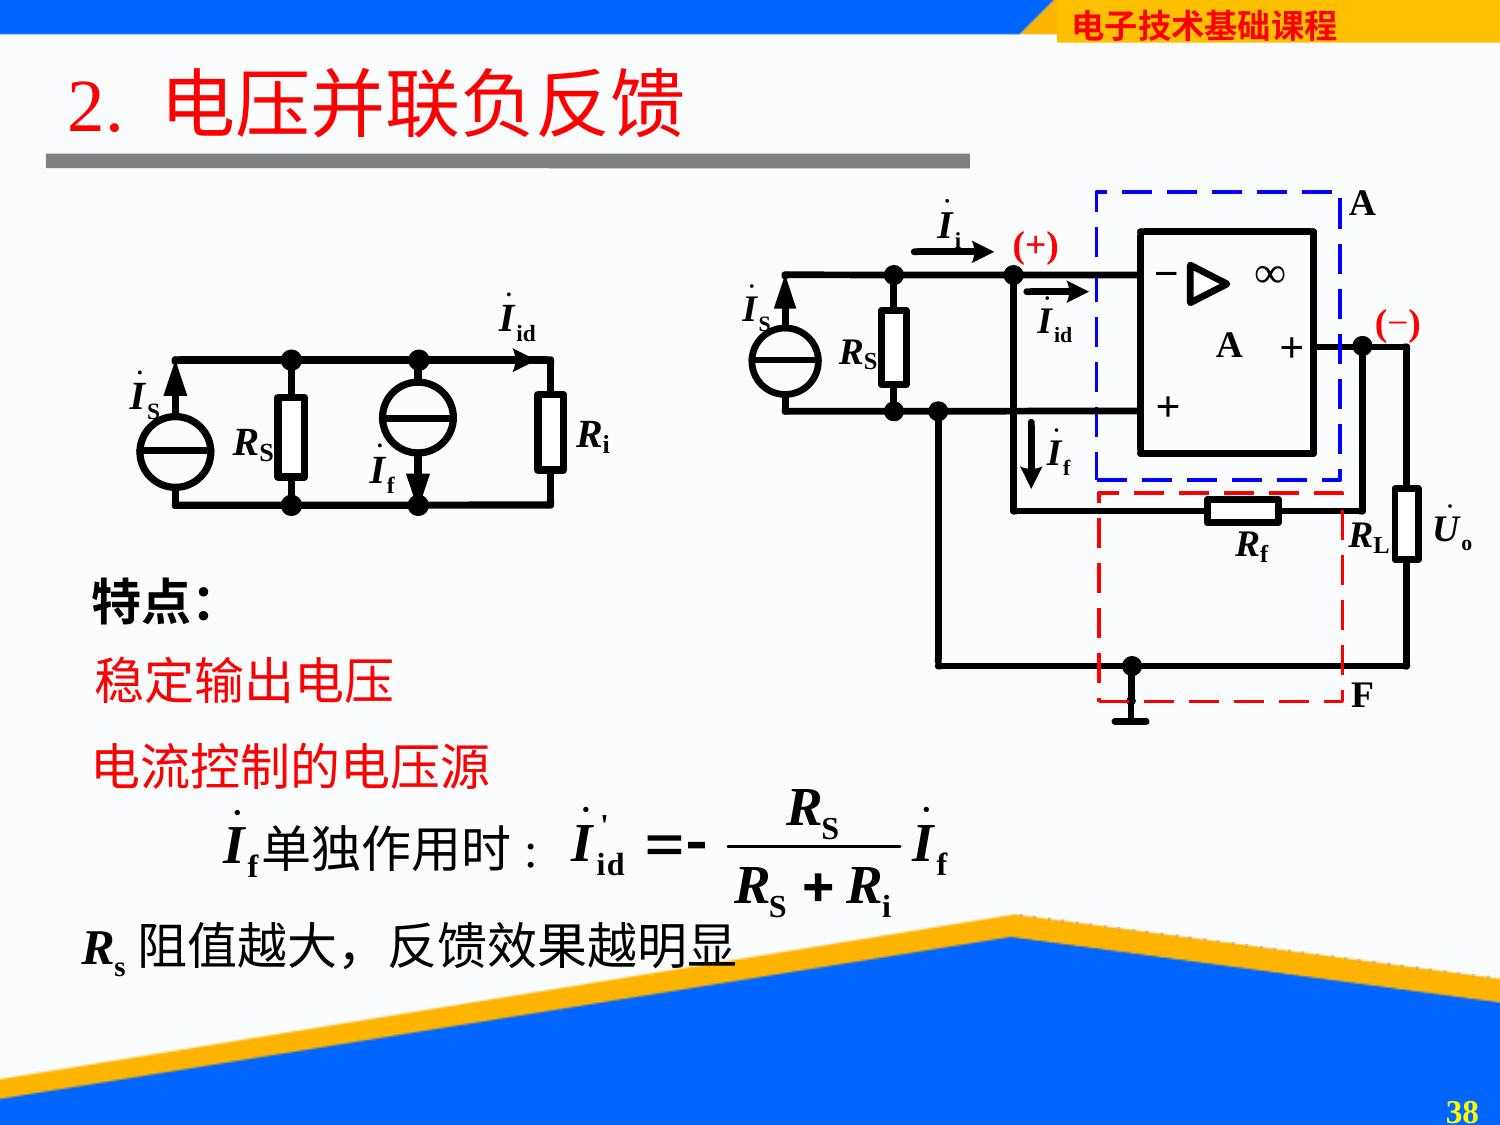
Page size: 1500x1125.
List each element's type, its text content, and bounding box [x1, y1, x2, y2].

text_box 特点： [76, 556, 327, 638]
text_box 电流控制的电压源 [41, 727, 729, 803]
text_box Rs阻值越大，反馈效果越明显 [41, 906, 969, 990]
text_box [212, 804, 547, 888]
slide_number 37 [1399, 1082, 1495, 1125]
text_box 2. 电压并联负反馈 [53, 42, 1300, 161]
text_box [730, 172, 1483, 729]
text_box 稳定输出电压 [41, 637, 628, 721]
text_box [117, 284, 614, 520]
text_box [560, 768, 961, 931]
picture [0, 0, 1500, 1125]
